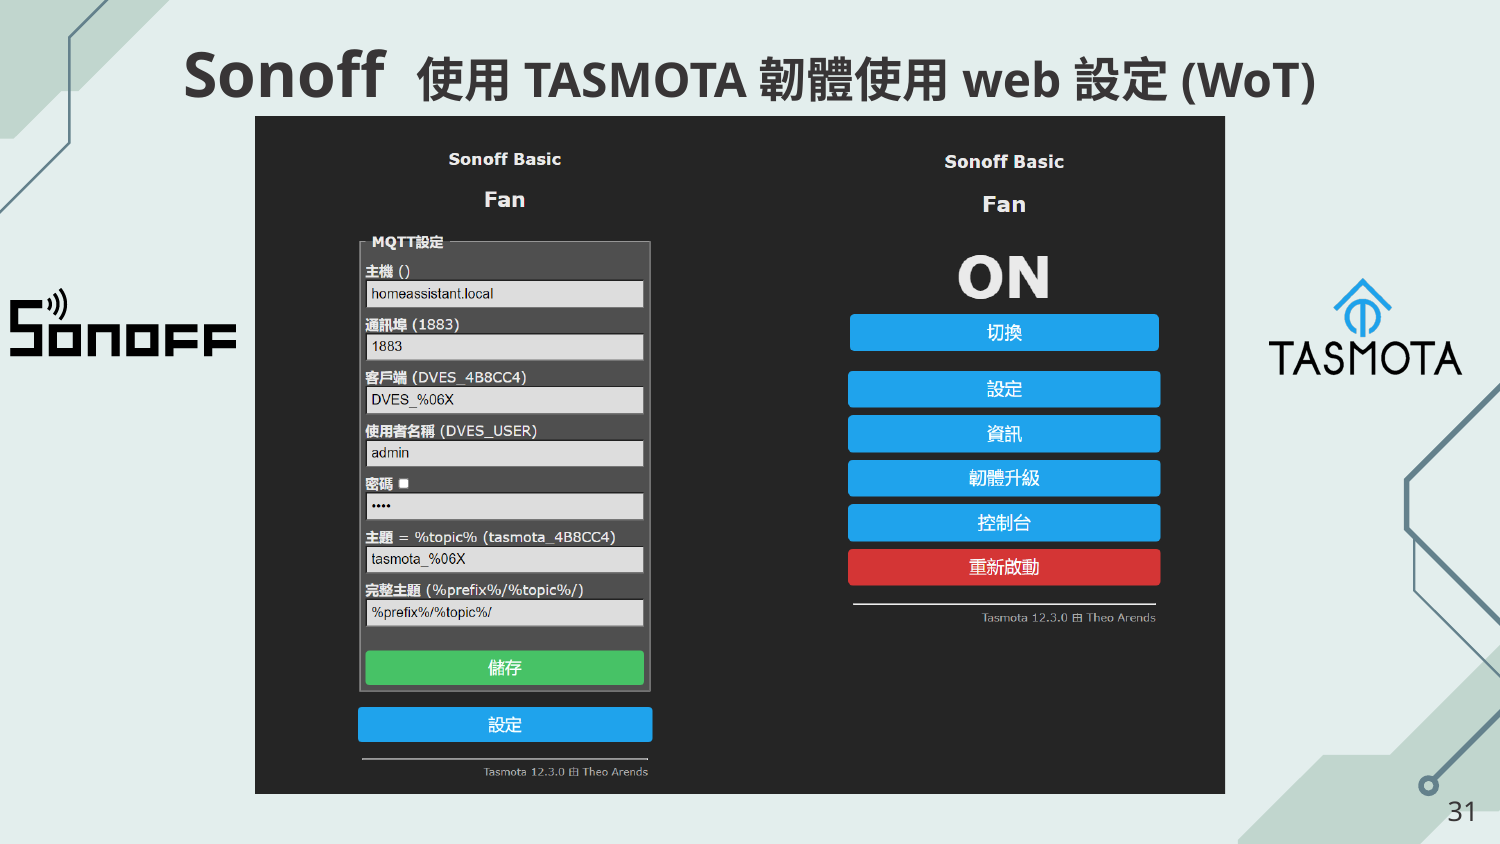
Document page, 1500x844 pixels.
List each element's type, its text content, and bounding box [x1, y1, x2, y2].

picture [1269, 278, 1465, 376]
slide_number ‹#› [1403, 779, 1494, 844]
title Sonoff 使用TASMOTA韌體使用web設定(WoT) [118, 19, 1382, 117]
picture [0, 116, 1226, 794]
